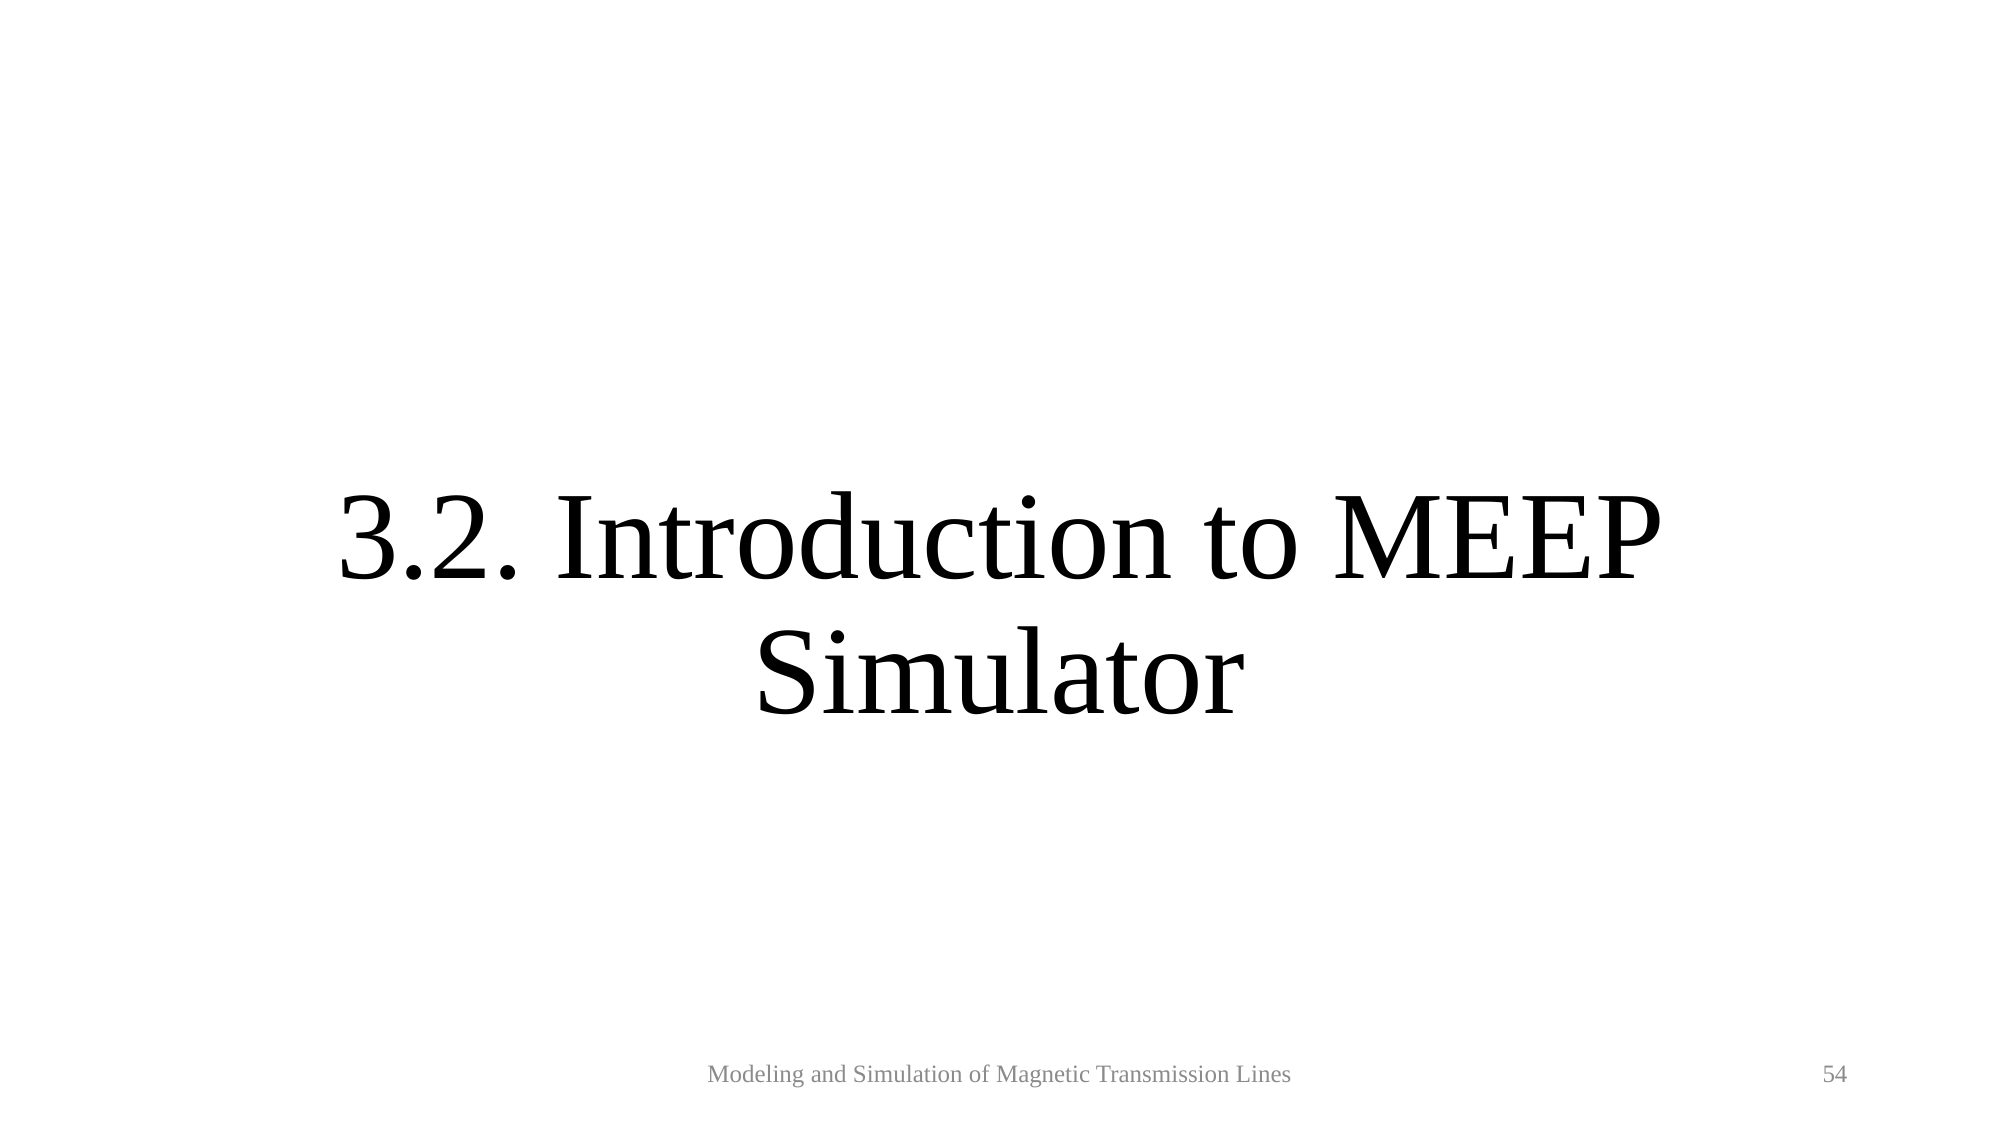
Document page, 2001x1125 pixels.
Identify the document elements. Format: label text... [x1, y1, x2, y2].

slide_number 54 [1412, 1042, 1863, 1103]
title 3.2. Introduction to MEEP Simulator [136, 280, 1862, 749]
footer Modeling and Simulation of Magnetic Transmission Lines [662, 1042, 1338, 1103]
